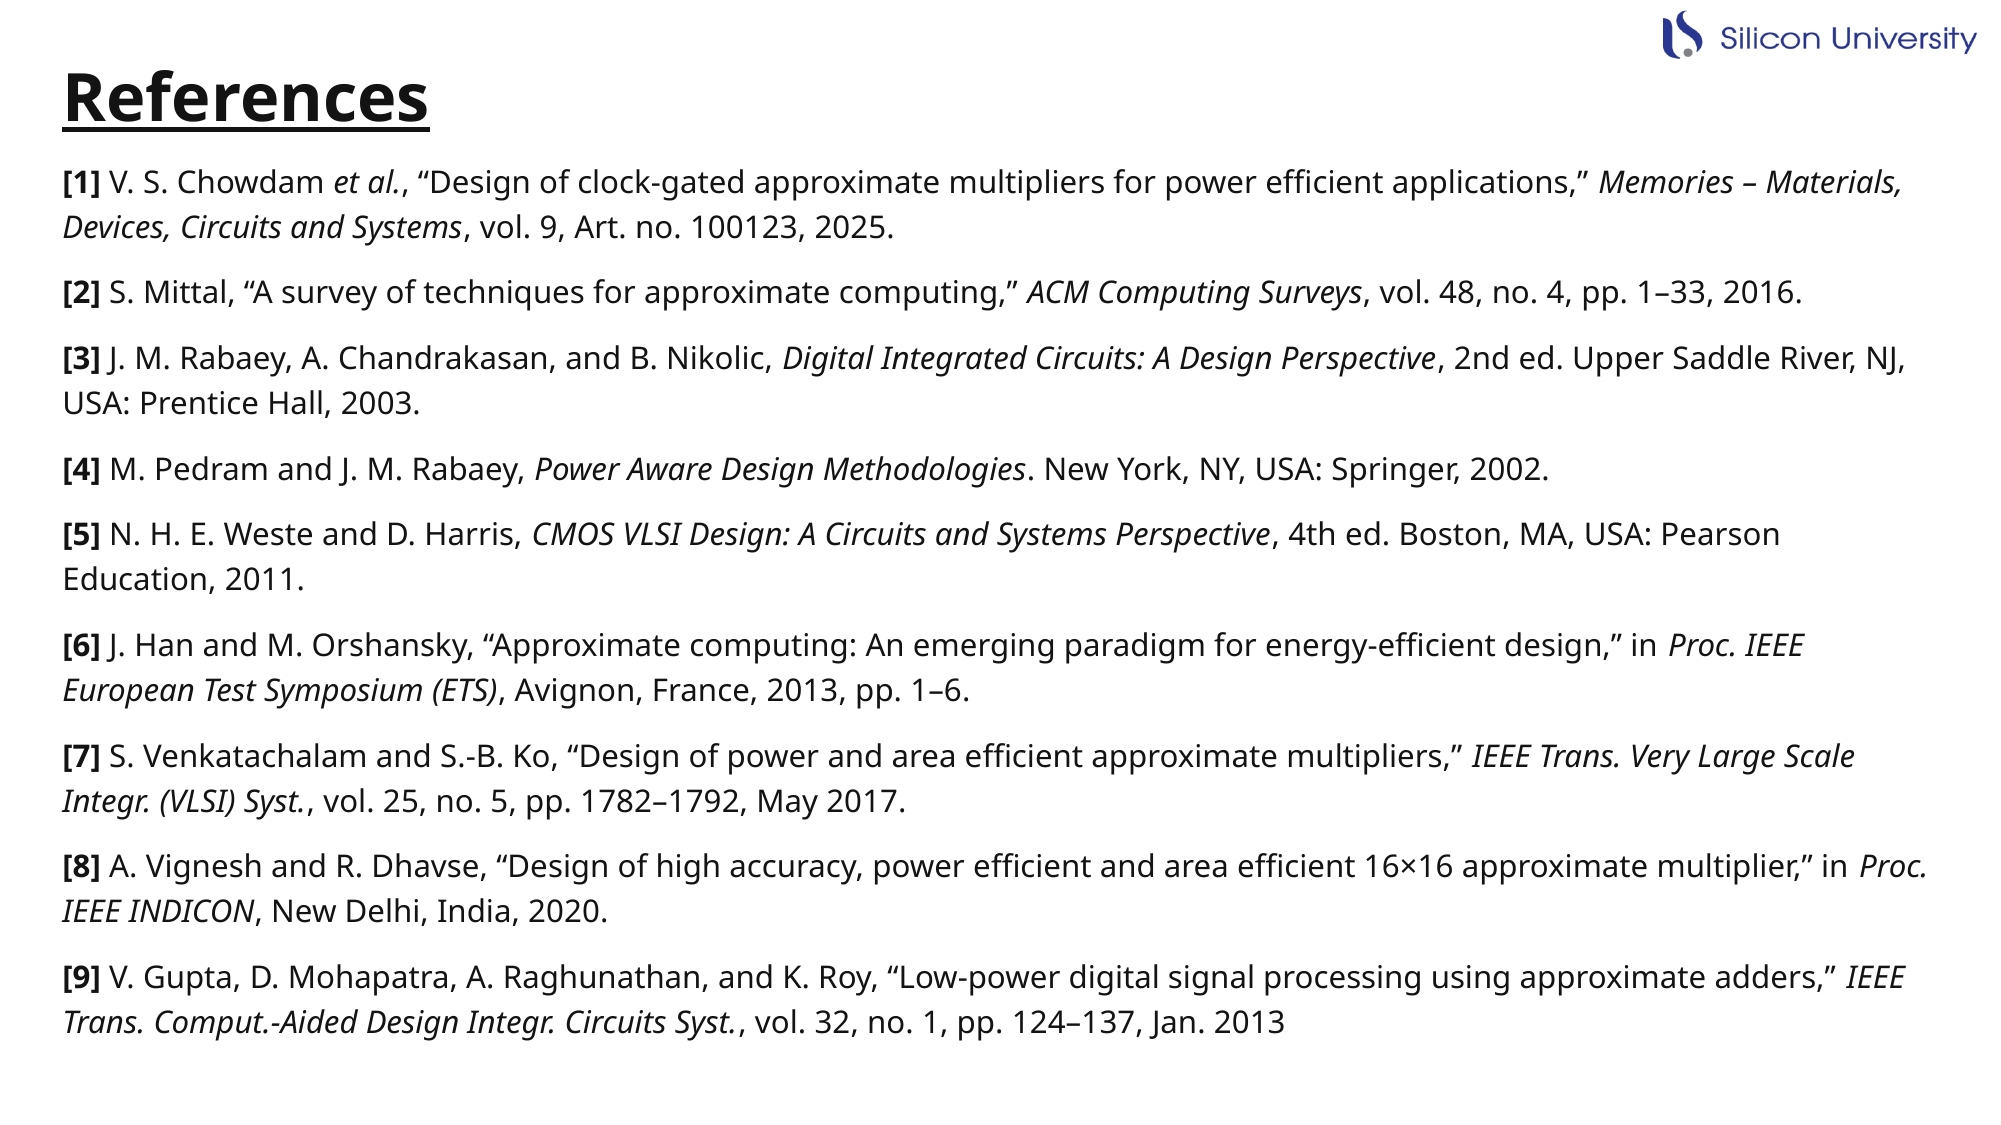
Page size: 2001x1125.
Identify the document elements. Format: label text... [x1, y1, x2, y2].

list [1] V. S. Chowdam et al., “Design of clock-gated approximate multipliers for power efficient applications,” Memories – Materials, Devices, Circuits and Systems, vol. 9, Art. no. 100123, 2025. [2] S. Mittal, “A survey of techniques for approximate computing,” ACM Computing Surveys, vol. 48, no. 4, pp. 1–33, 2016. [3] J. M. Rabaey, A. Chandrakasan, and B. Nikolic, Digital Integrated Circuits: A Design Perspective, 2nd ed. Upper Saddle River, NJ, USA: Prentice Hall, 2003. [4] M. Pedram and J. M. Rabaey, Power Aware Design Methodologies. New York, NY, USA: Springer, 2002. [5] N. H. E. Weste and D. Harris, CMOS VLSI Design: A Circuits and Systems Perspective, 4th ed. Boston, MA, USA: Pearson Education, 2011. [6] J. Han and M. Orshansky, “Approximate computing: An emerging paradigm for energy-efficient design,” in Proc. IEEE European Test Symposium (ETS), Avignon, France, 2013, pp. 1–6. [7] S. Venkatachalam and S.-B. Ko, “Design of power and area efficient approximate multipliers,” IEEE Trans. Very Large Scale Integr. (VLSI) Syst., vol. 25, no. 5, pp. 1782–1792, May 2017. [8] A. Vignesh and R. Dhavse, “Design of high accuracy, power efficient and area efficient 16×16 approximate multiplier,” in Proc. IEEE INDICON, New Delhi, India, 2020. [9] V. Gupta, D. Mohapatra, A. Raghunathan, and K. Roy, “Low-power digital signal processing using approximate adders,” IEEE Trans. Comput.-Aided Design Integr. Circuits Syst., vol. 32, no. 1, pp. 124–137, Jan. 2013 [47, 146, 1953, 1047]
title References [47, 39, 1187, 144]
picture [1646, 0, 2001, 80]
